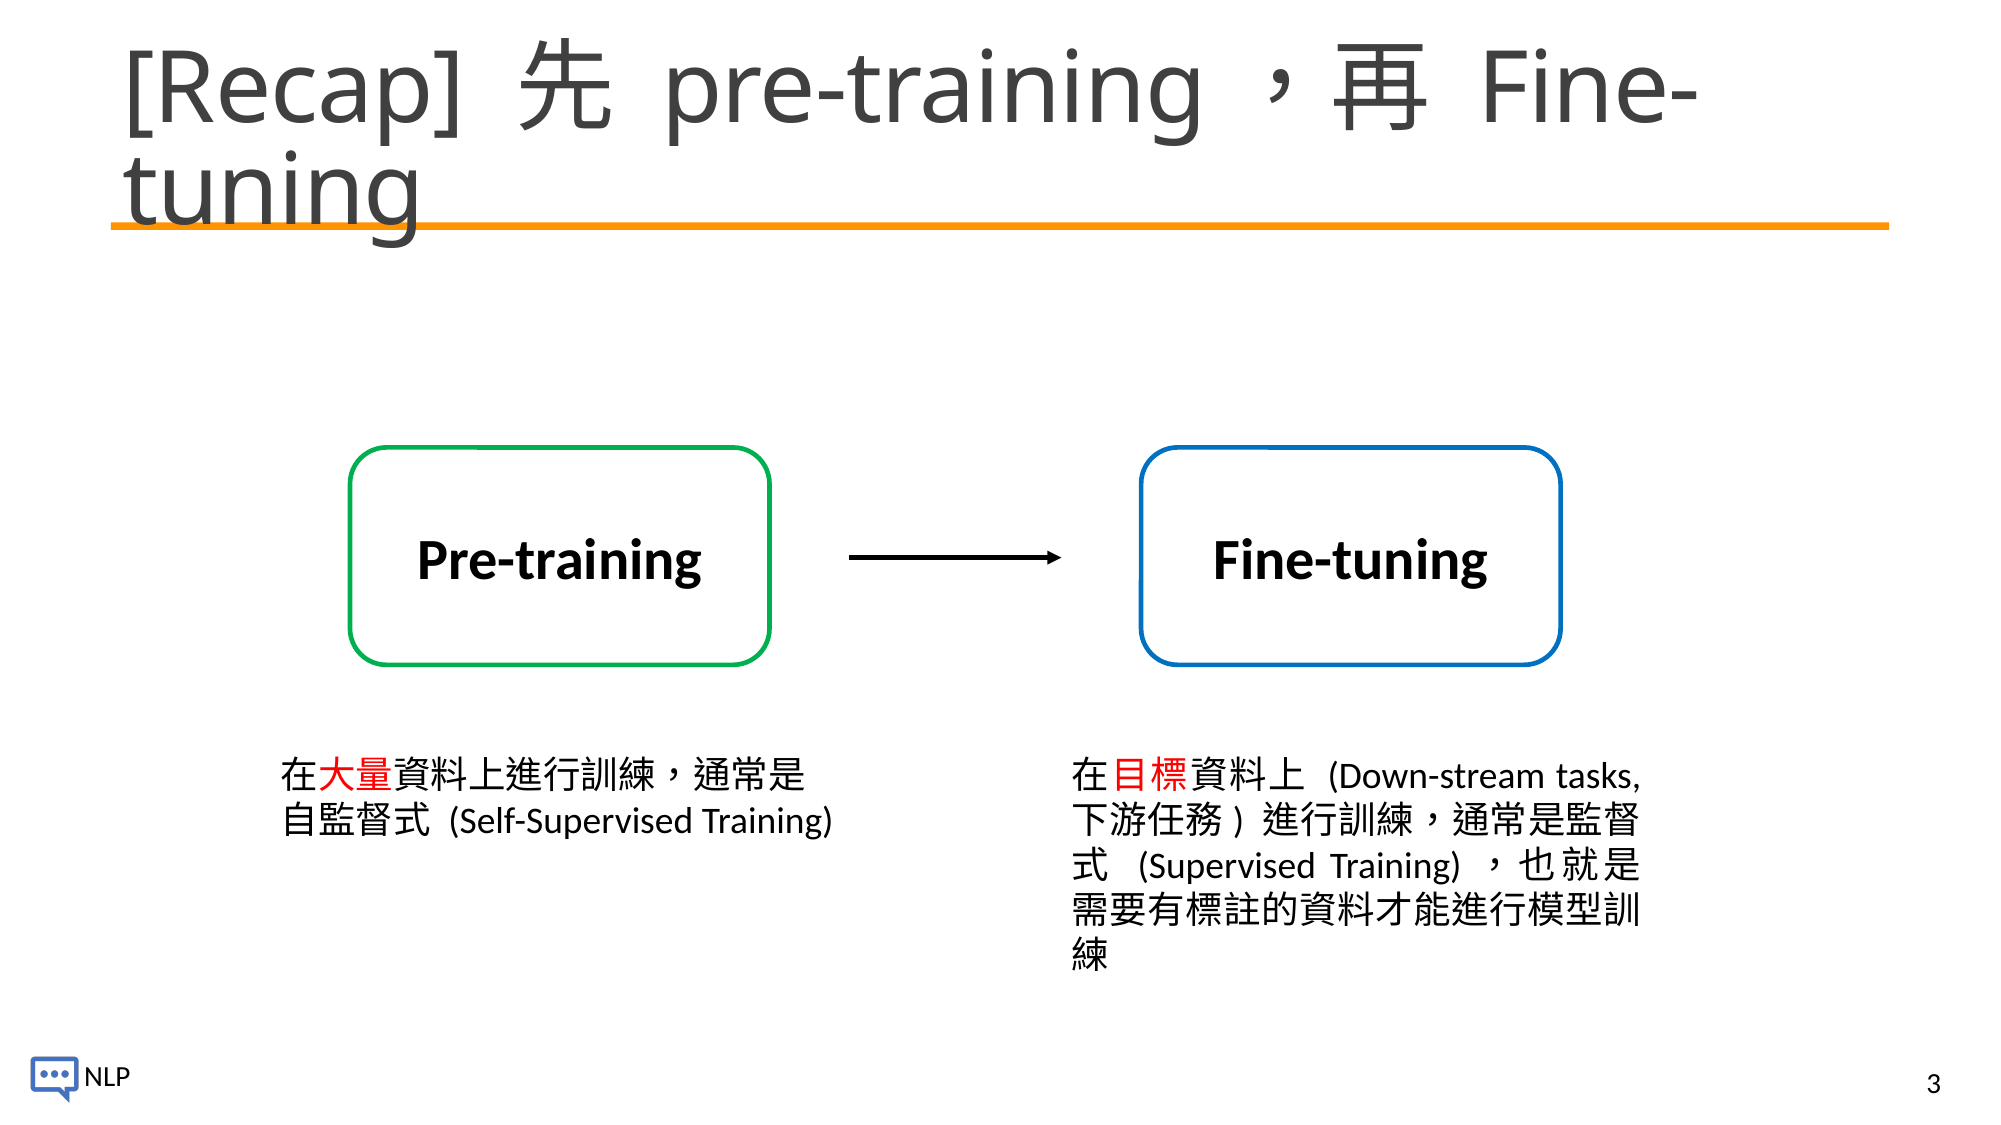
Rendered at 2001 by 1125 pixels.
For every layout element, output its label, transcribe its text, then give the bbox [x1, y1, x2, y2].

text_box 在大量資料上進行訓練，通常是自監督式 (Self-Supervised Training) [266, 743, 854, 849]
picture [23, 1047, 86, 1110]
text_box Fine-tuning [1139, 446, 1562, 667]
title [Recap] 先 pre-training，再 Fine-tuning [107, 58, 1899, 228]
text_box 在目標資料上 (Down-stream tasks, 下游任務) 進行訓練，通常是監督式 (Supervised Training)，也就是需要有標註的資料才能進行模型訓練 [1057, 743, 1657, 984]
slide_number 3 [1740, 1052, 1957, 1113]
text_box Pre-training [348, 446, 771, 667]
